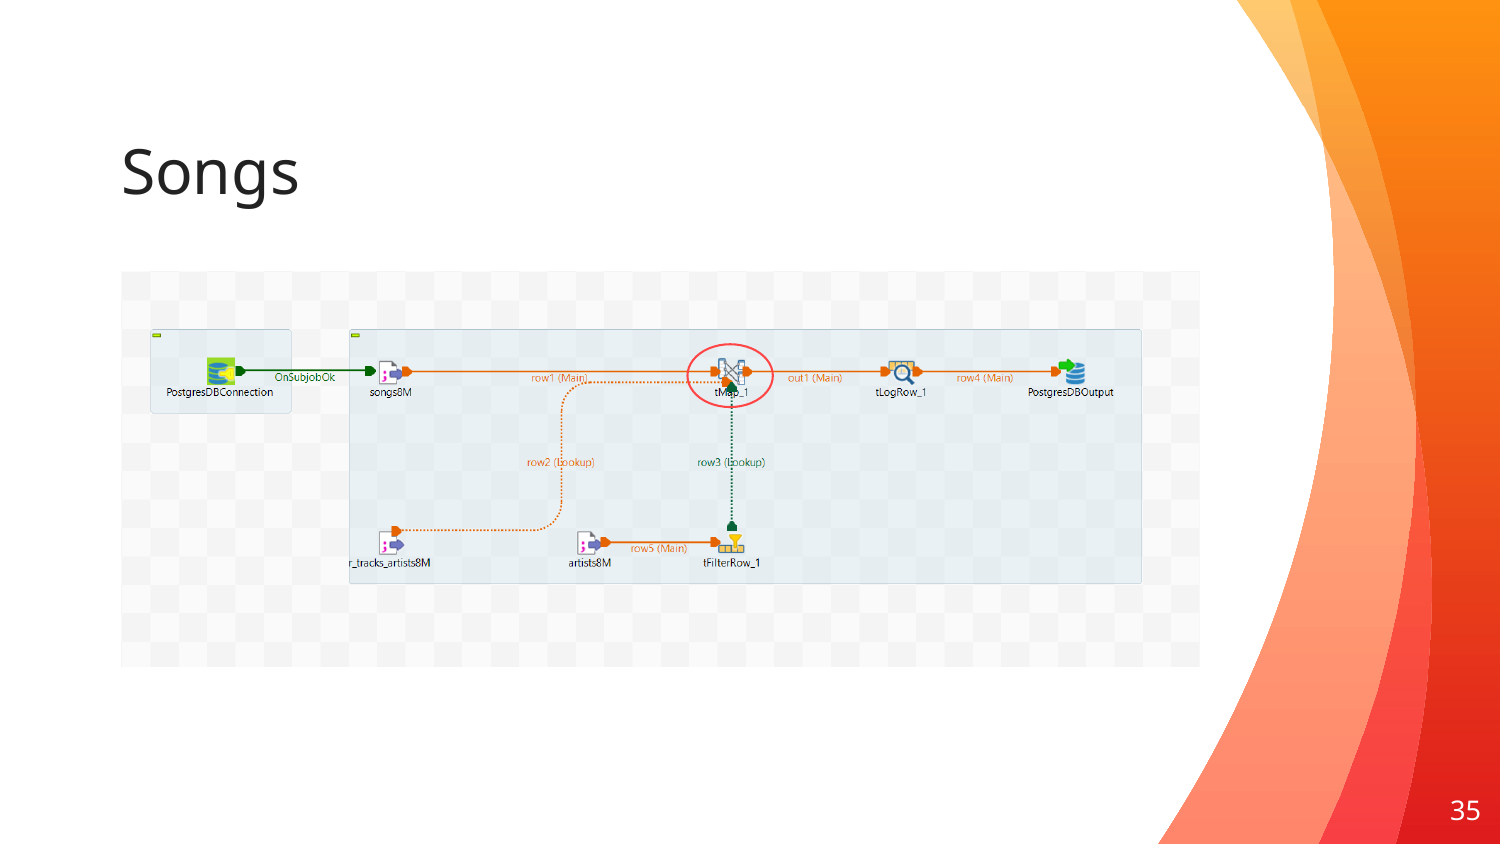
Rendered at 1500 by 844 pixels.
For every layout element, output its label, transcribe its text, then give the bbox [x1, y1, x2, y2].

picture [120, 271, 1201, 667]
title Songs [121, 84, 1111, 207]
slide_number 35 [1391, 779, 1482, 844]
